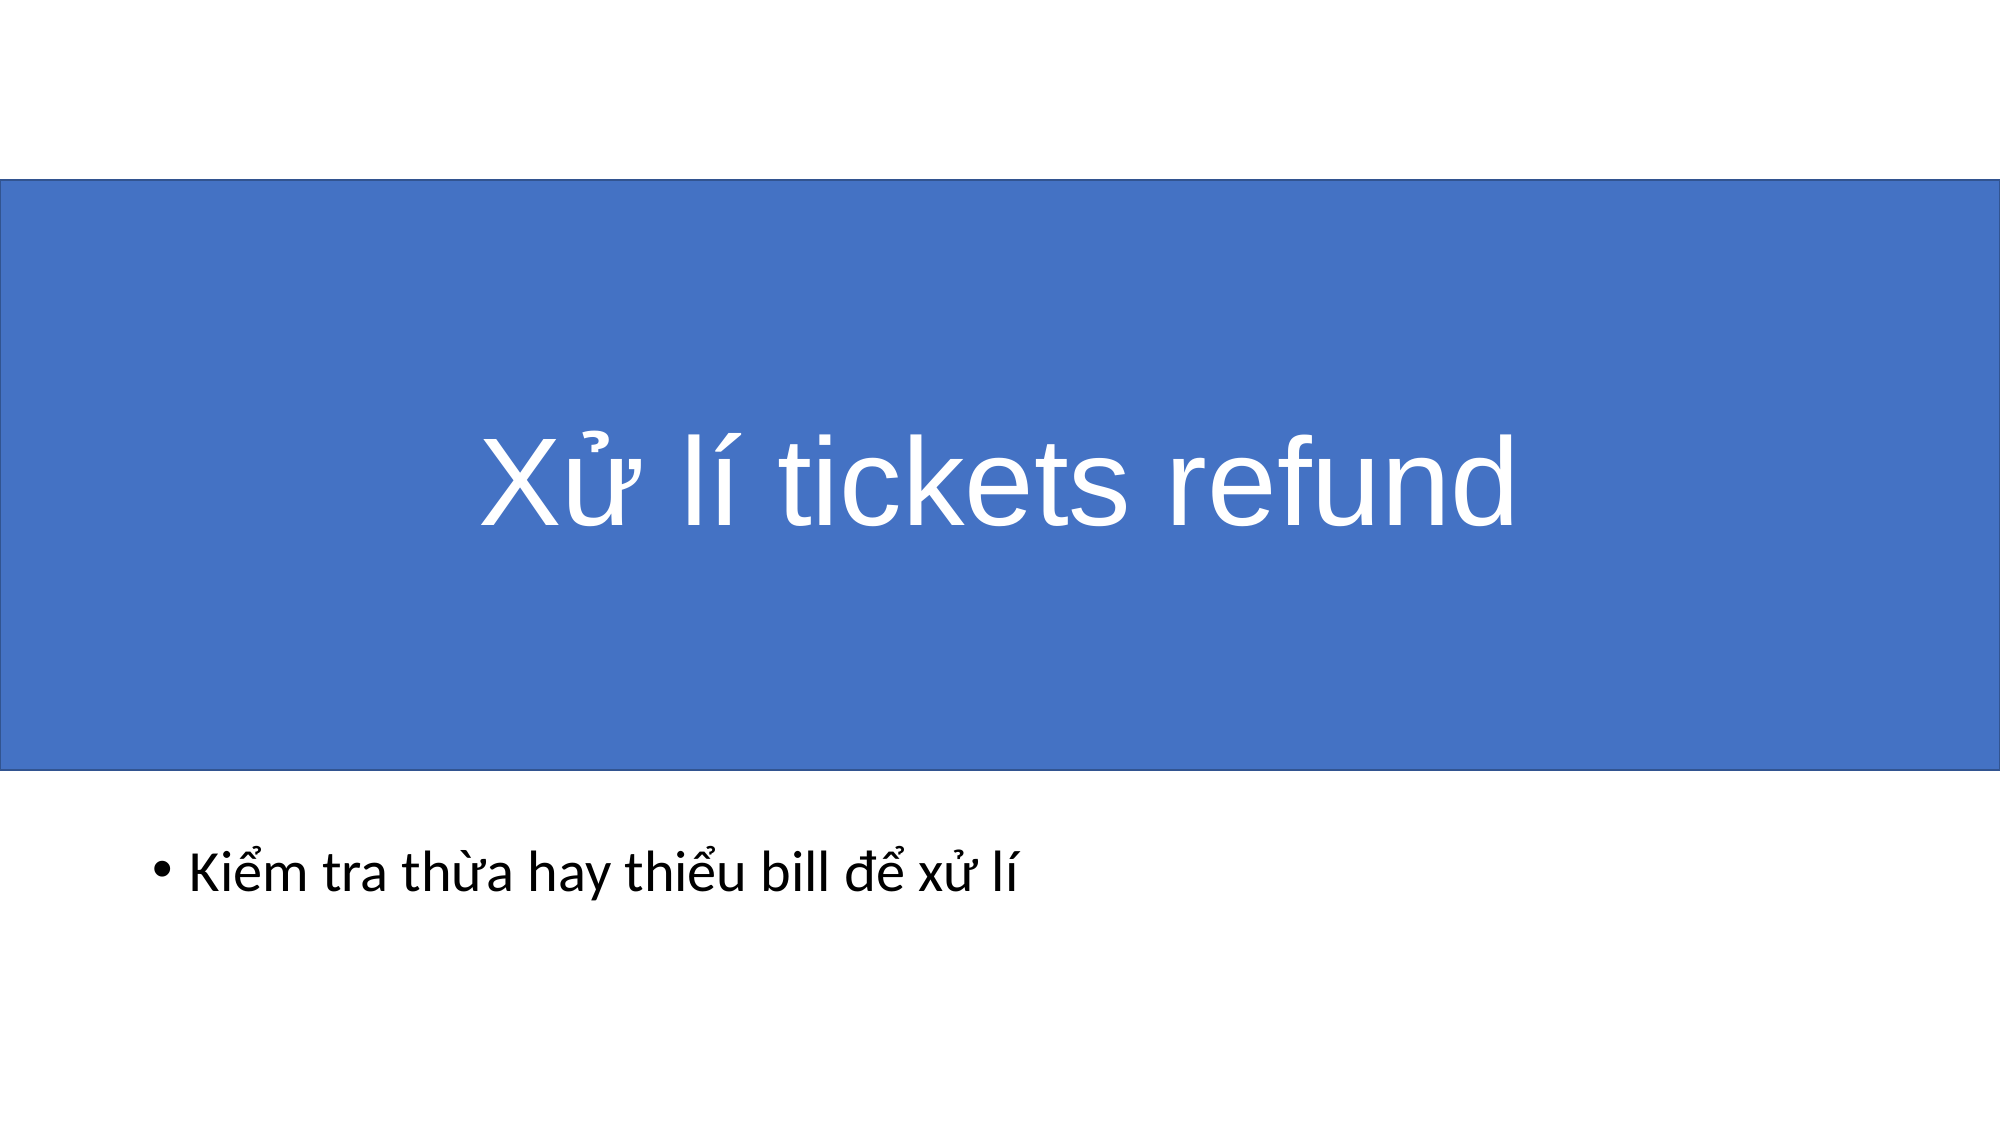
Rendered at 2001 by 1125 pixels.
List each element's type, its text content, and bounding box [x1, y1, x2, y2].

list Kiểm tra thừa hay thiểu bill để xử lí [137, 833, 1863, 1014]
text_box Xử lí tickets refund [0, 179, 2000, 771]
